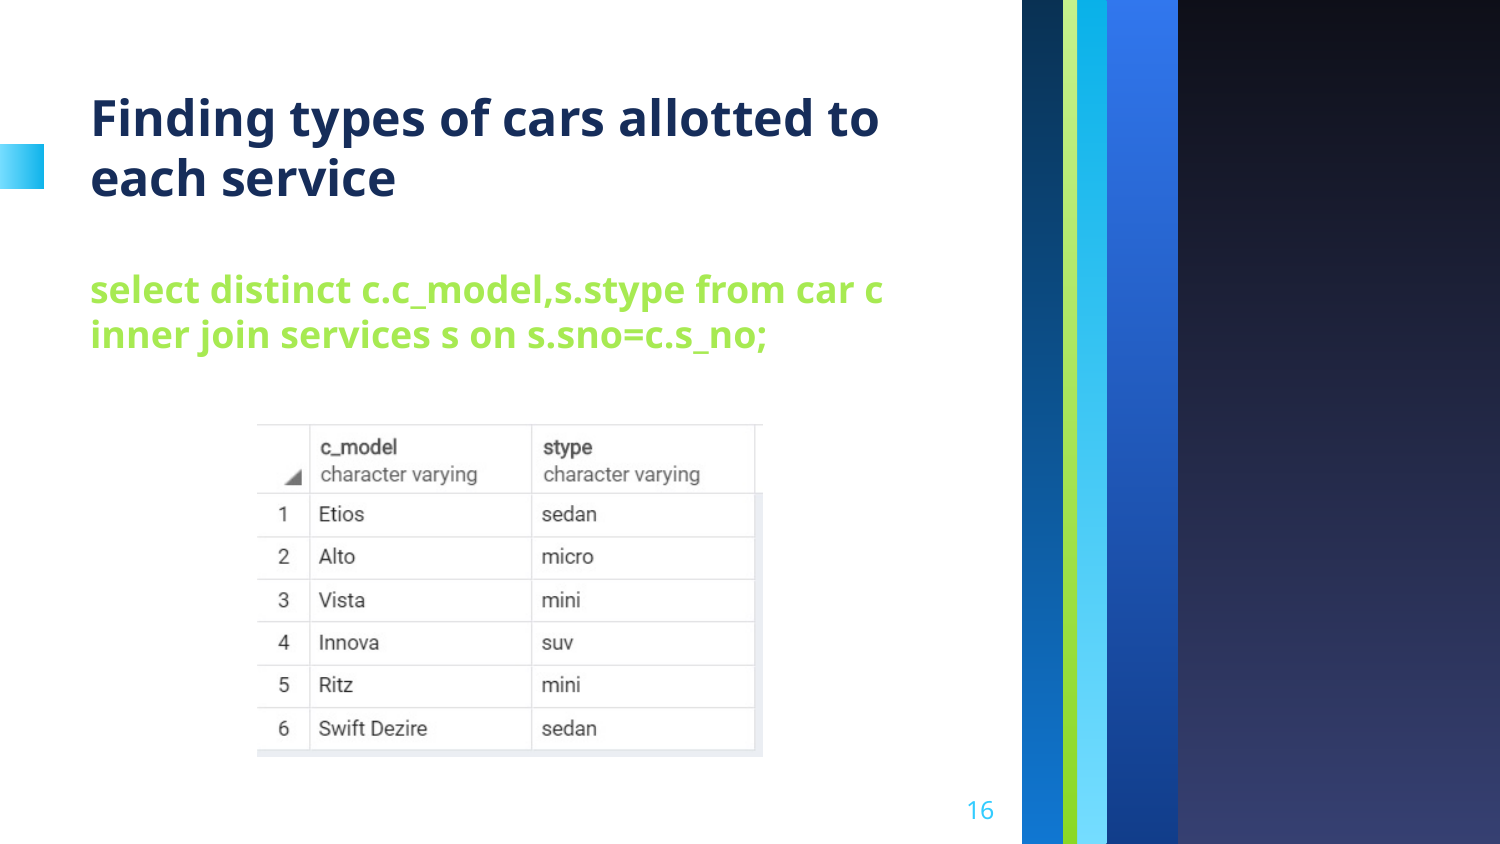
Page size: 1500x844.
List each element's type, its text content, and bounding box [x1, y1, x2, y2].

slide_number 16 [919, 779, 1010, 844]
picture [256, 423, 763, 758]
title Finding types of cars allotted to each service select distinct c.c_model,s.stype from car c inner join services s on s.sno=c.s_no; [75, 92, 945, 492]
